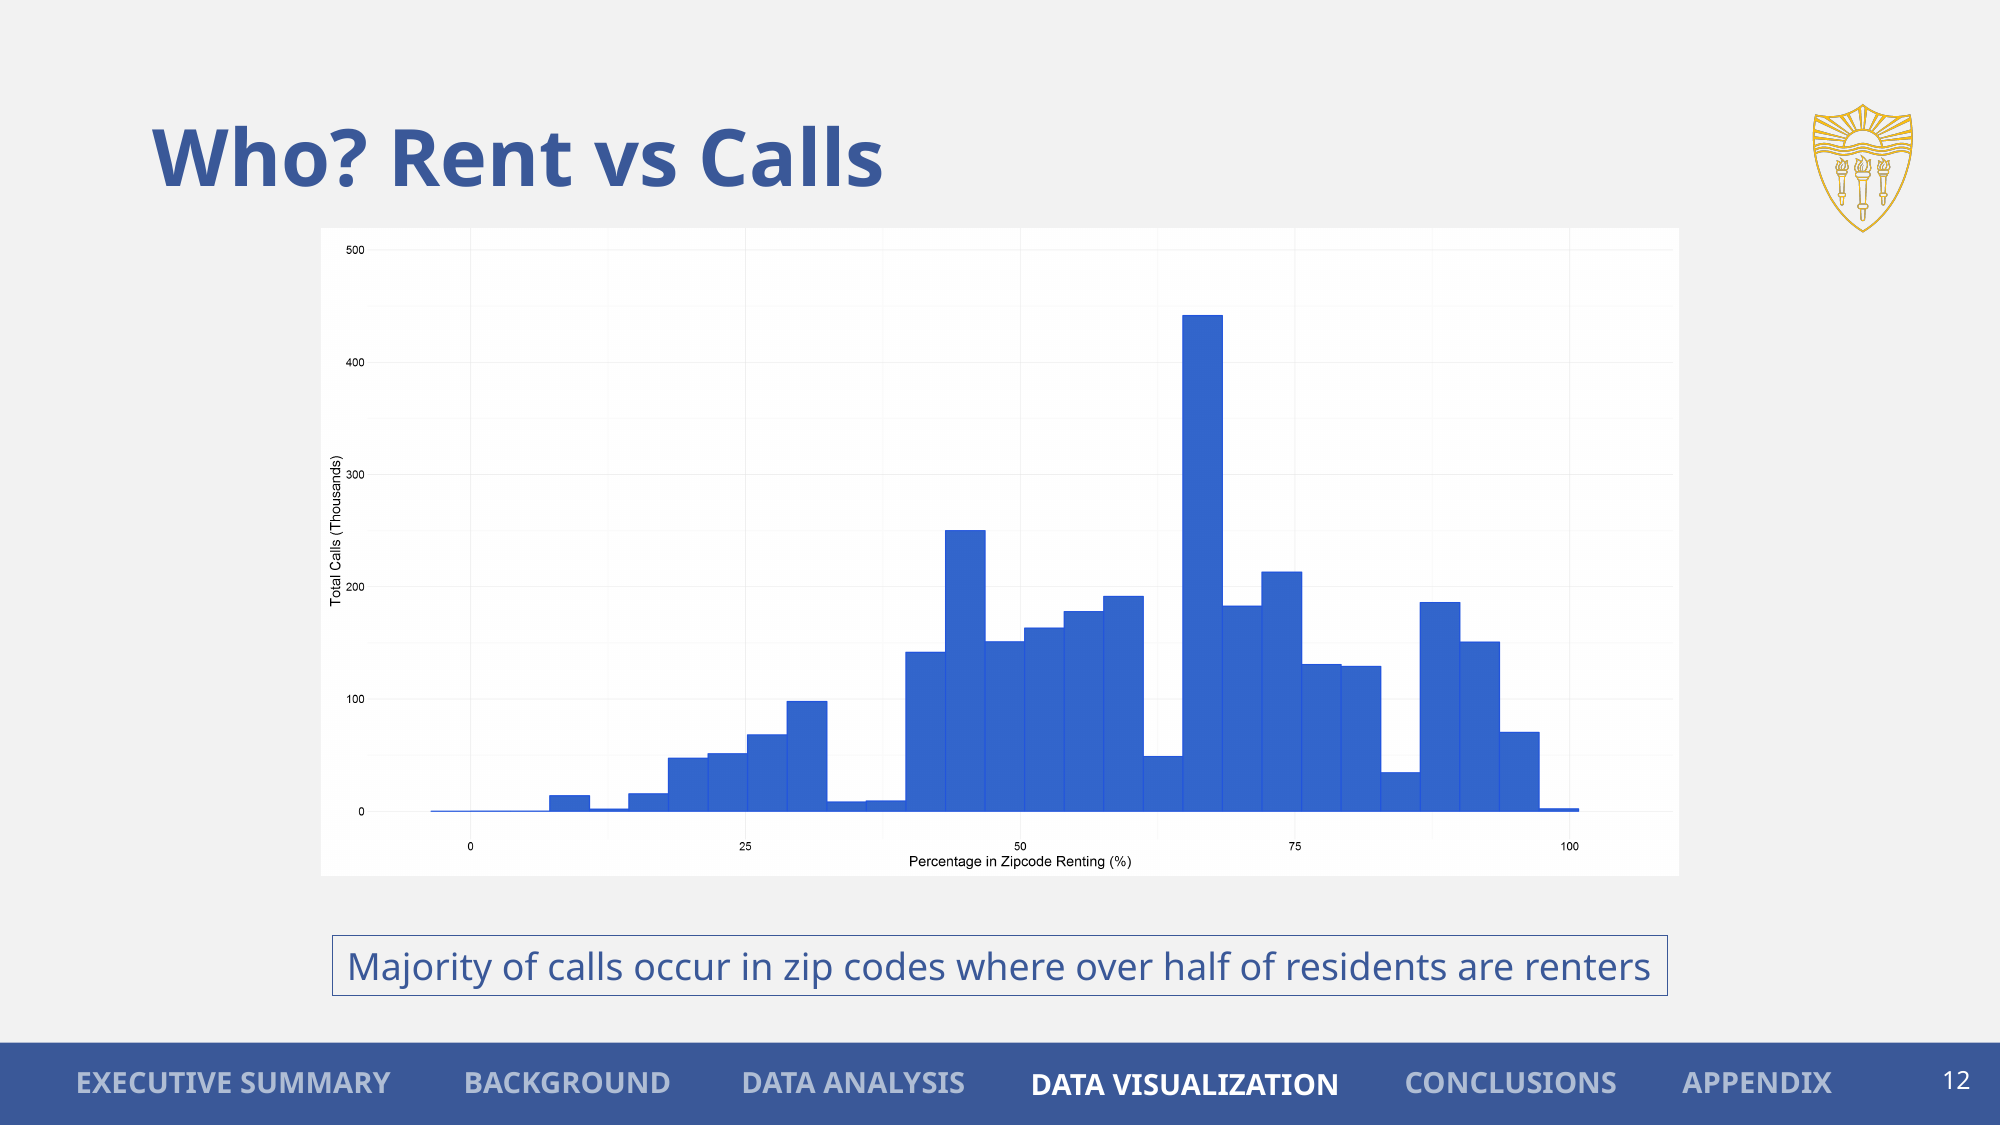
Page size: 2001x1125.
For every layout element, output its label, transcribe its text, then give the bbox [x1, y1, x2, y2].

text_box EXECUTIVE SUMMARY [60, 1057, 407, 1108]
text_box DATA ANALYSIS [726, 1057, 981, 1108]
text_box Majority of calls occur in zip codes where over half of residents are renters [332, 935, 1668, 996]
text_box APPENDIX [1667, 1057, 1848, 1108]
picture [320, 228, 1680, 876]
picture [1863, 85, 1945, 250]
title Who? Rent vs Calls [137, 52, 1863, 271]
text_box DATA VISUALIZATION [1015, 1058, 1355, 1109]
slide_number 12 [1535, 1051, 1986, 1112]
text_box BACKGROUND [448, 1057, 687, 1108]
text_box CONCLUSIONS [1389, 1057, 1632, 1108]
